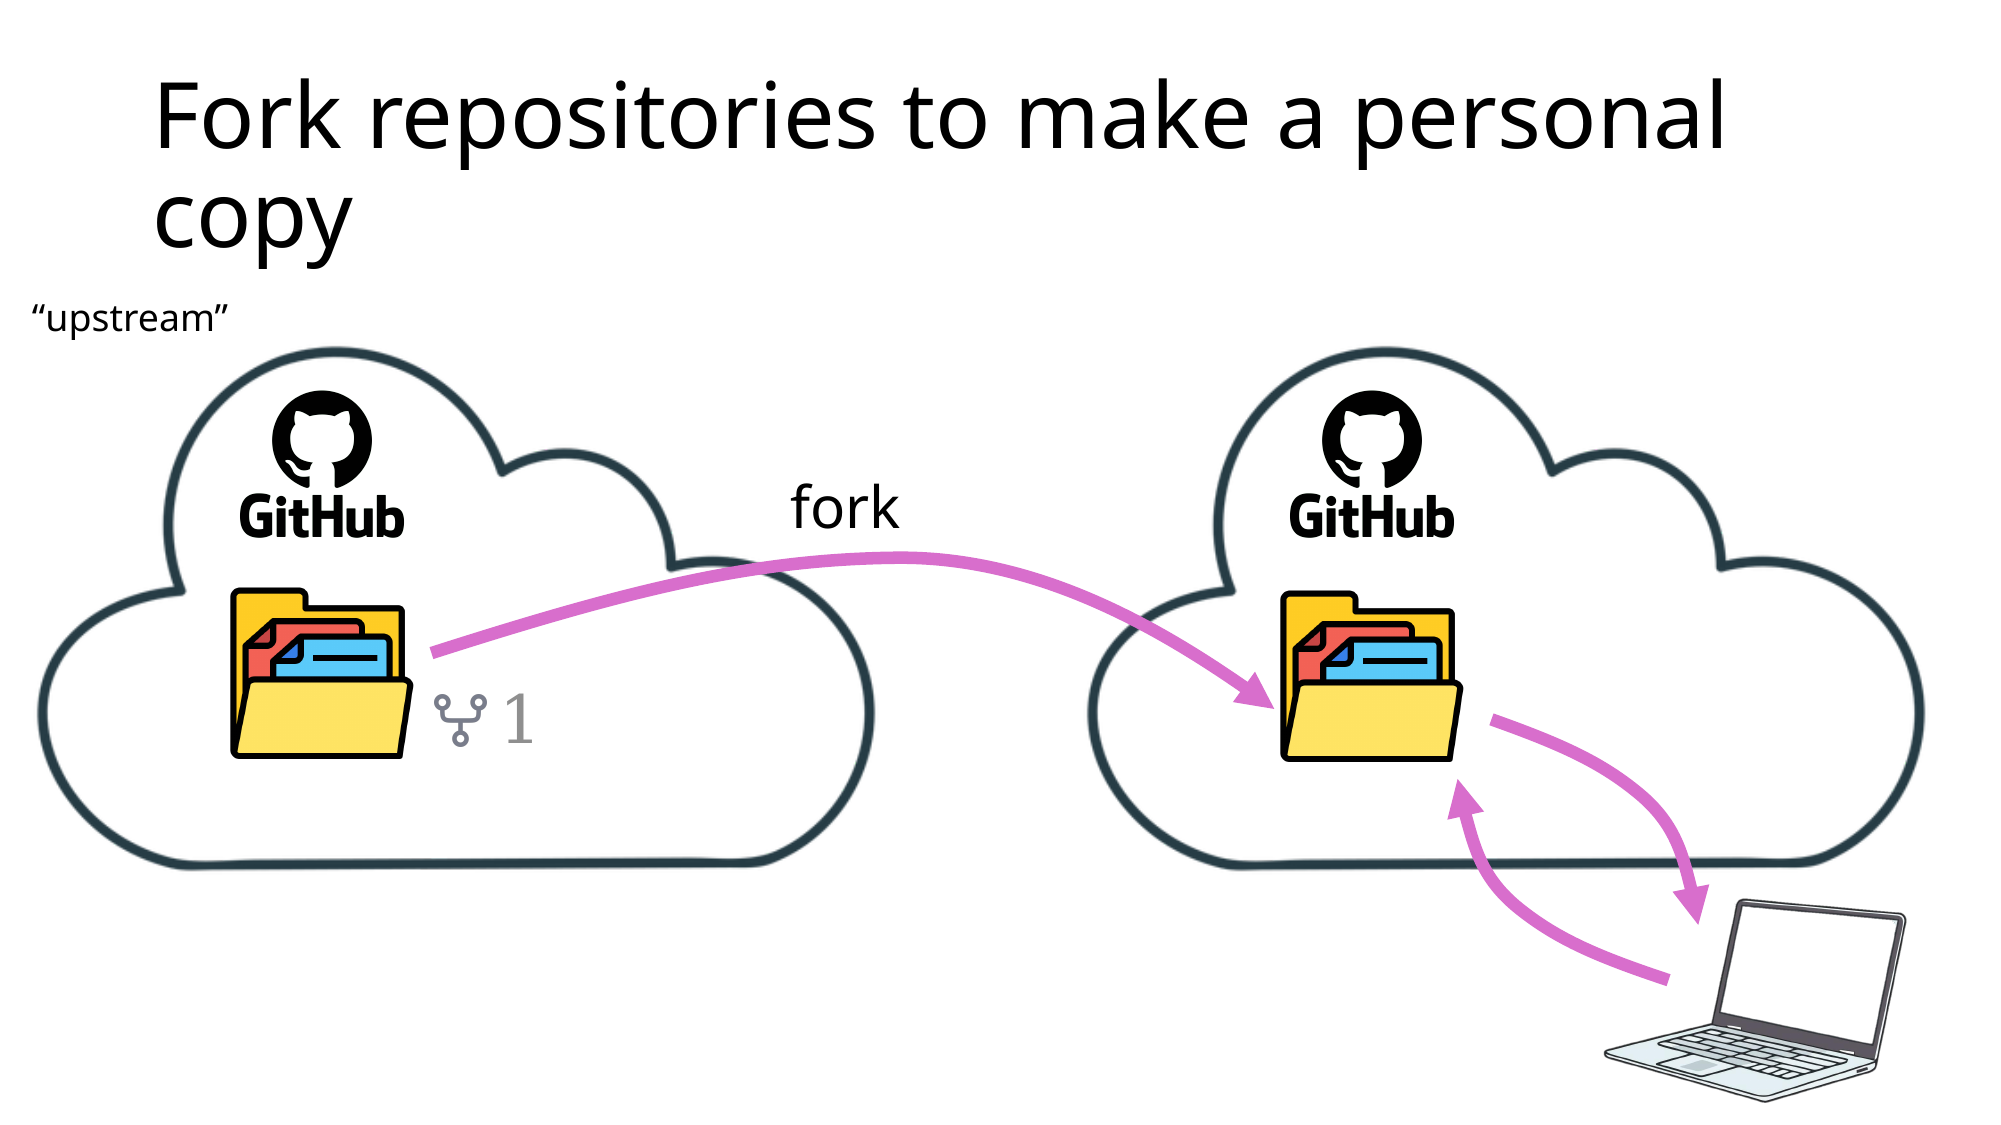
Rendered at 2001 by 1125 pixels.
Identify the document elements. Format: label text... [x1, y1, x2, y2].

text_box [914, 556, 1049, 695]
picture [1049, 151, 1964, 1109]
picture [0, 151, 914, 1066]
title Fork repositories to make a personal copy [137, 59, 1863, 278]
